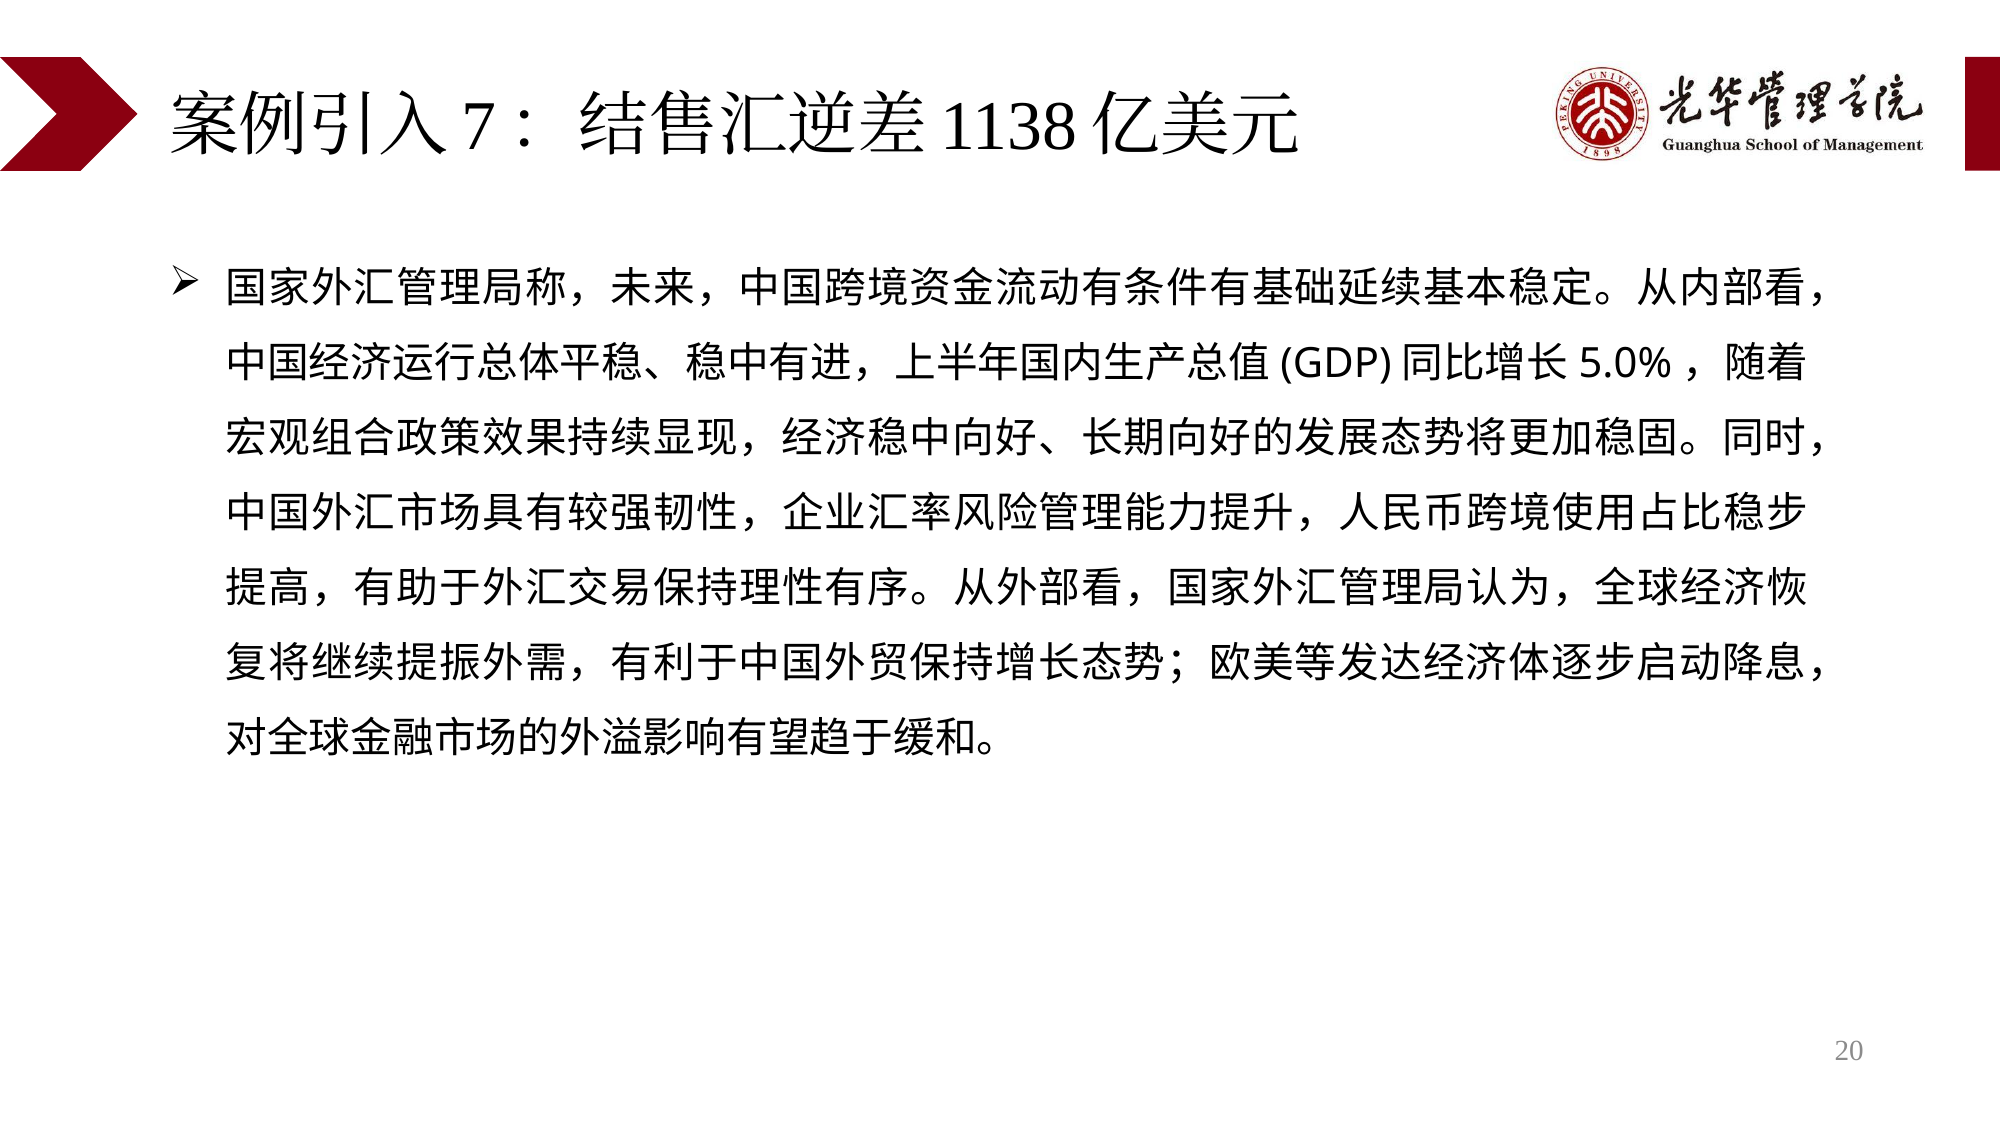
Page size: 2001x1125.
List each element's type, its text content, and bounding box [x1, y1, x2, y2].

title 案例引入7：结售汇逆差1138亿美元 [154, 59, 1537, 195]
list 国家外汇管理局称，未来，中国跨境资金流动有条件有基础延续基本稳定。从内部看，中国经济运行总体平稳、稳中有进，上半年国内生产总值(GDP)同比增长5.0%，随着宏观组合政策效果持续显现，经济稳中向好、长期向好的发展态势将更加稳固。同时，中国外汇市场具有较强韧性，企业汇率风险管理能力提升，人民币跨境使用占比稳步提高，有助于外汇交易保持理性有序。从外部看，国家外汇管理局认为，全球经济恢复将继续提振外需，有利于中国外贸保持增长态势；欧美等发达经济体逐步启动降息，对全球金融市场的外溢影响有望趋于缓和。 [154, 227, 1823, 1079]
slide_number 20 [1823, 1018, 1880, 1079]
picture [1507, 27, 1965, 200]
